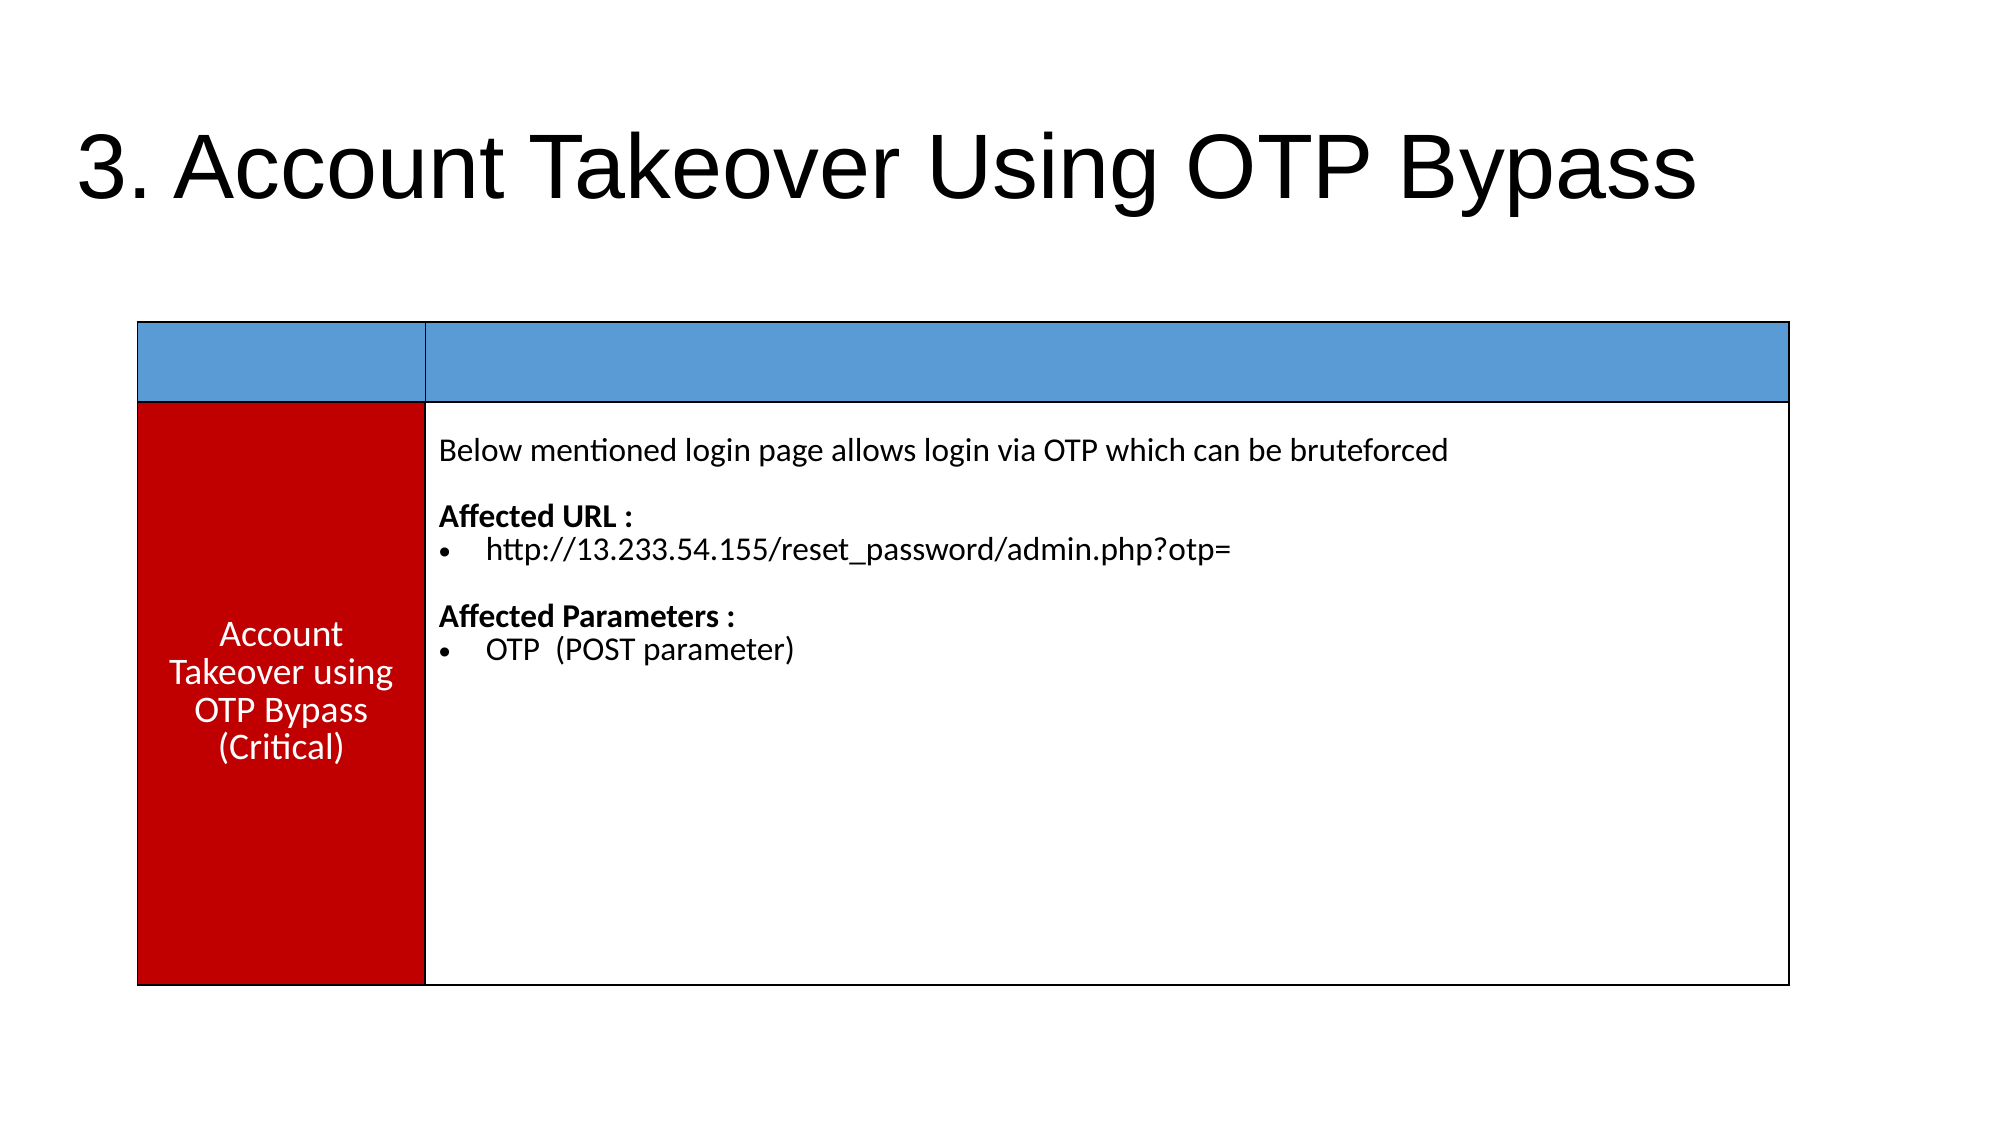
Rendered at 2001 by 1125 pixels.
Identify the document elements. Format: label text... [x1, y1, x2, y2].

table_cell Account Takeover using OTP Bypass (Critical) [138, 403, 424, 984]
table_header [426, 323, 1788, 401]
title 3. Account Takeover Using OTP Bypass [61, 59, 1895, 278]
table_cell Below mentioned login page allows login via OTP which can be bruteforced Affected URL : http://13.233.54.155/reset_password/admin.php?otp= Affected Parameters : OTP (POST parameter) [426, 403, 1788, 984]
table_header [138, 323, 425, 401]
